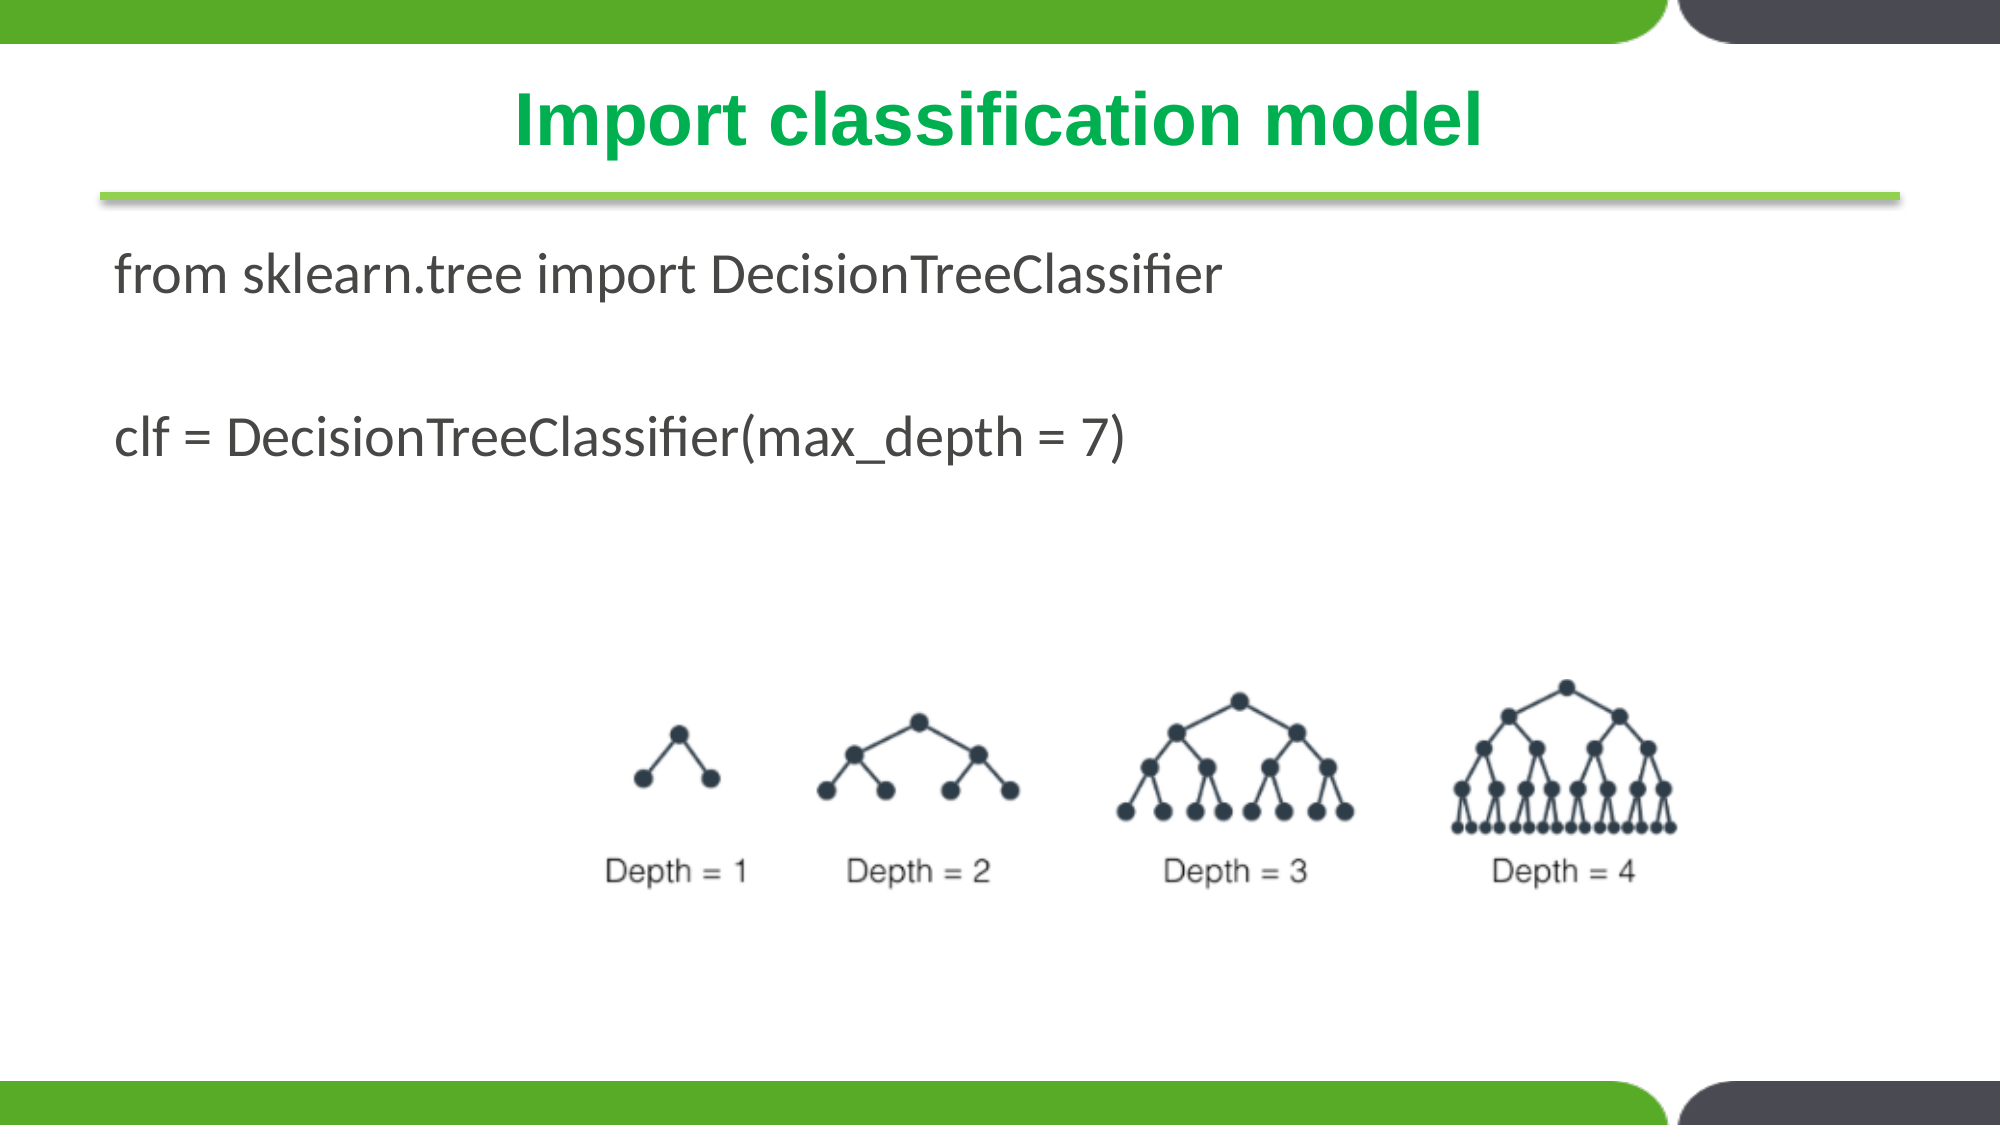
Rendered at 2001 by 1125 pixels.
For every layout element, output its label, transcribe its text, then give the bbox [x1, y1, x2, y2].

title Import classification model [99, 50, 1900, 181]
list from sklearn.tree import DecisionTreeClassifier clf = DecisionTreeClassifier(max_depth = 7) [99, 227, 1570, 1058]
slide_number [1690, 1081, 2000, 1125]
picture [570, 679, 1691, 898]
